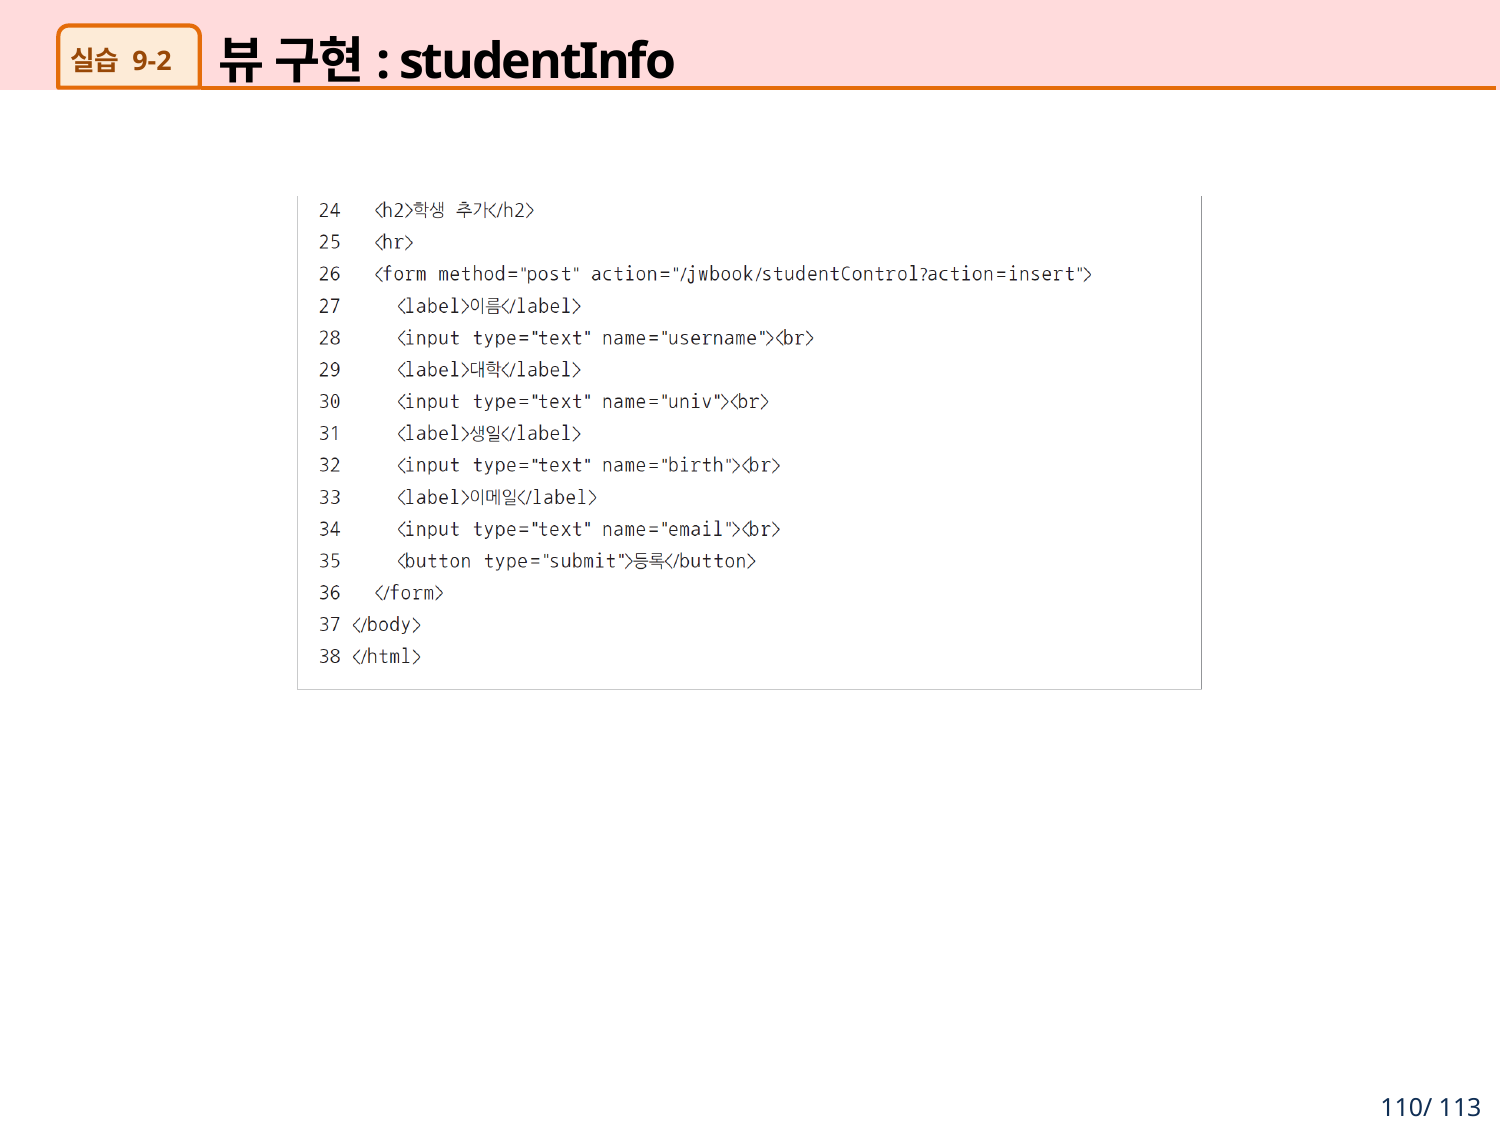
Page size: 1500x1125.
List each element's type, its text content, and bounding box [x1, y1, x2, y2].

picture [292, 196, 1208, 696]
text_box 실습 9-2 [55, 35, 206, 83]
title 뷰 구현: studentInfo [203, 19, 1365, 97]
